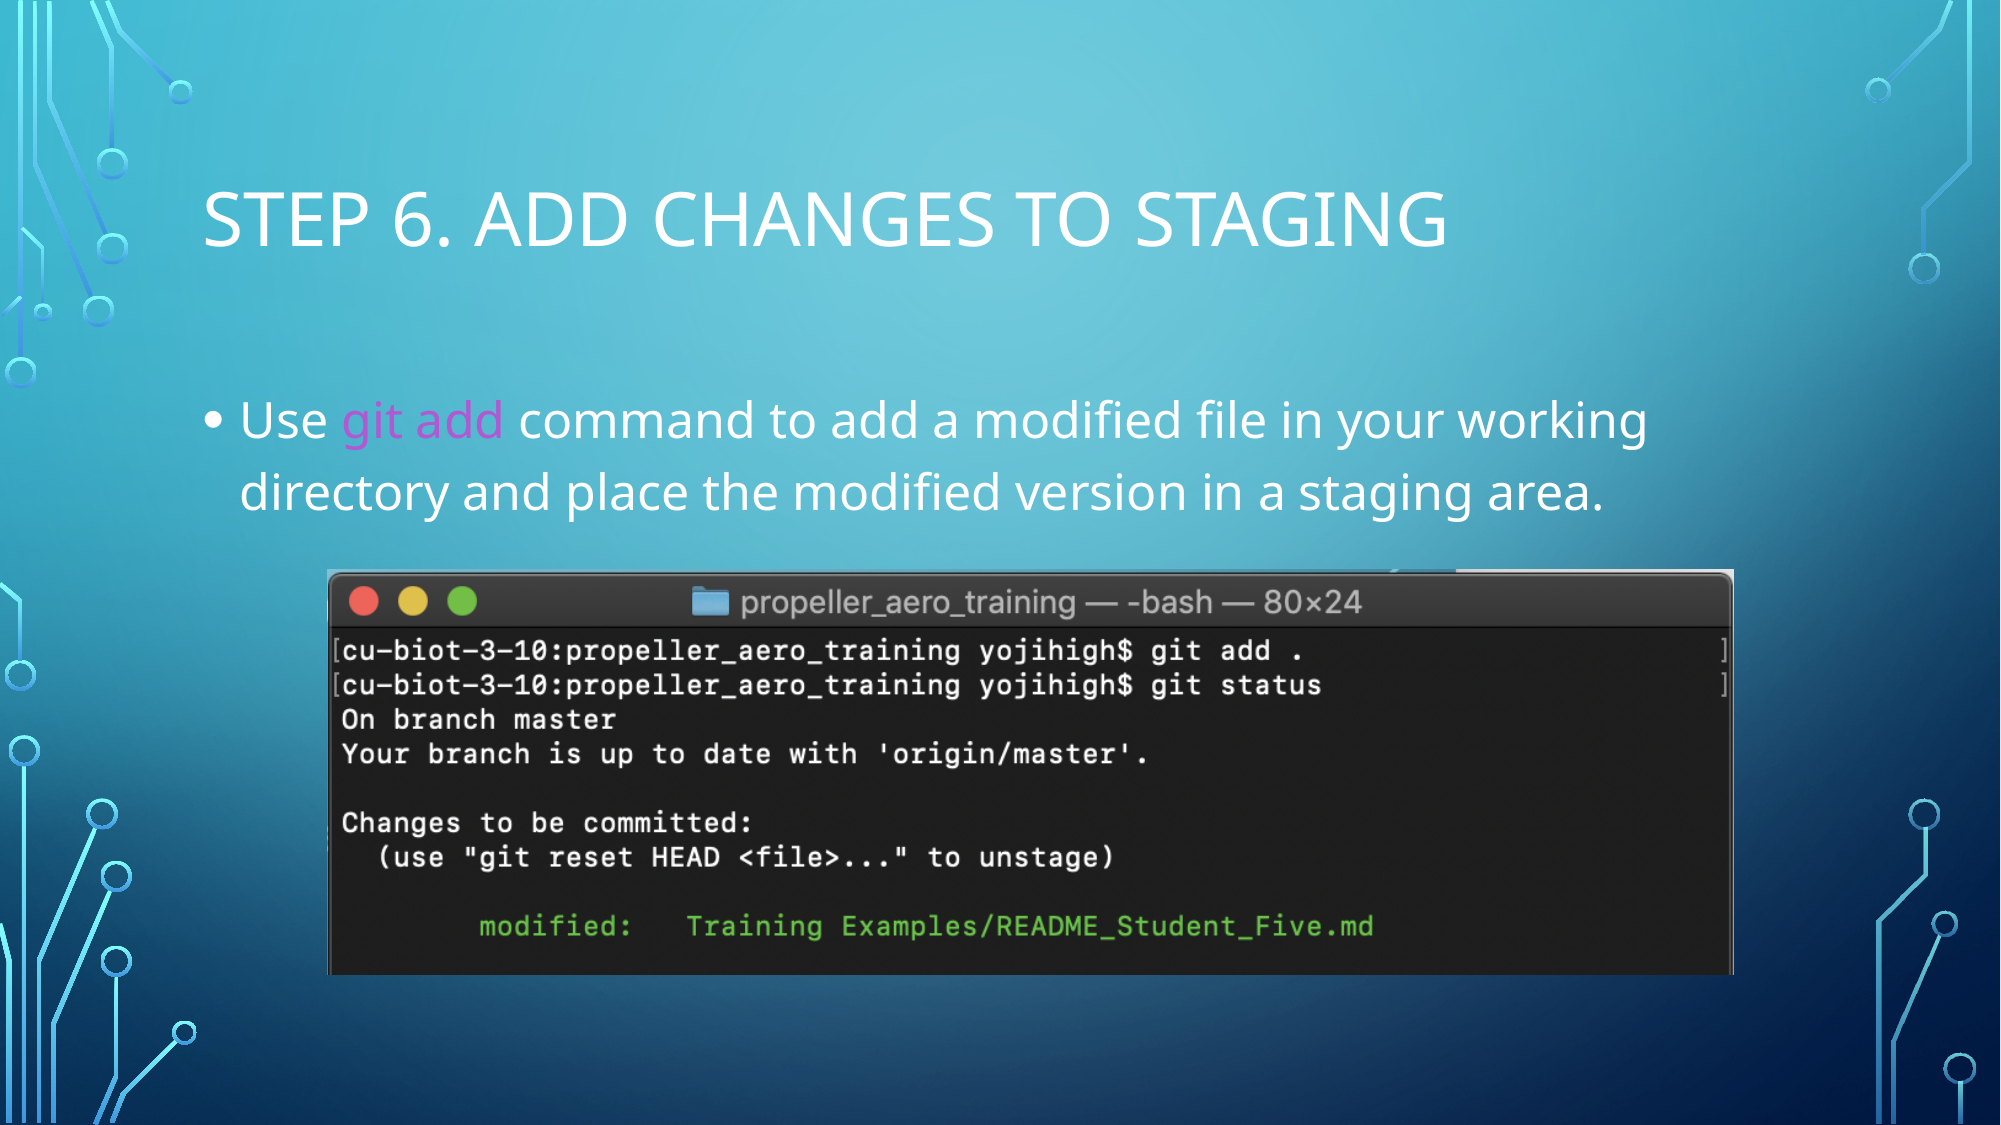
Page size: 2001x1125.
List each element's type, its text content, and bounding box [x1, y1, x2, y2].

list Use git add command to add a modified file in your working directory and place the modified version in a staging area. [187, 369, 1813, 950]
picture [326, 568, 1734, 976]
title Step 6. Add changes to staging [187, 101, 1813, 344]
